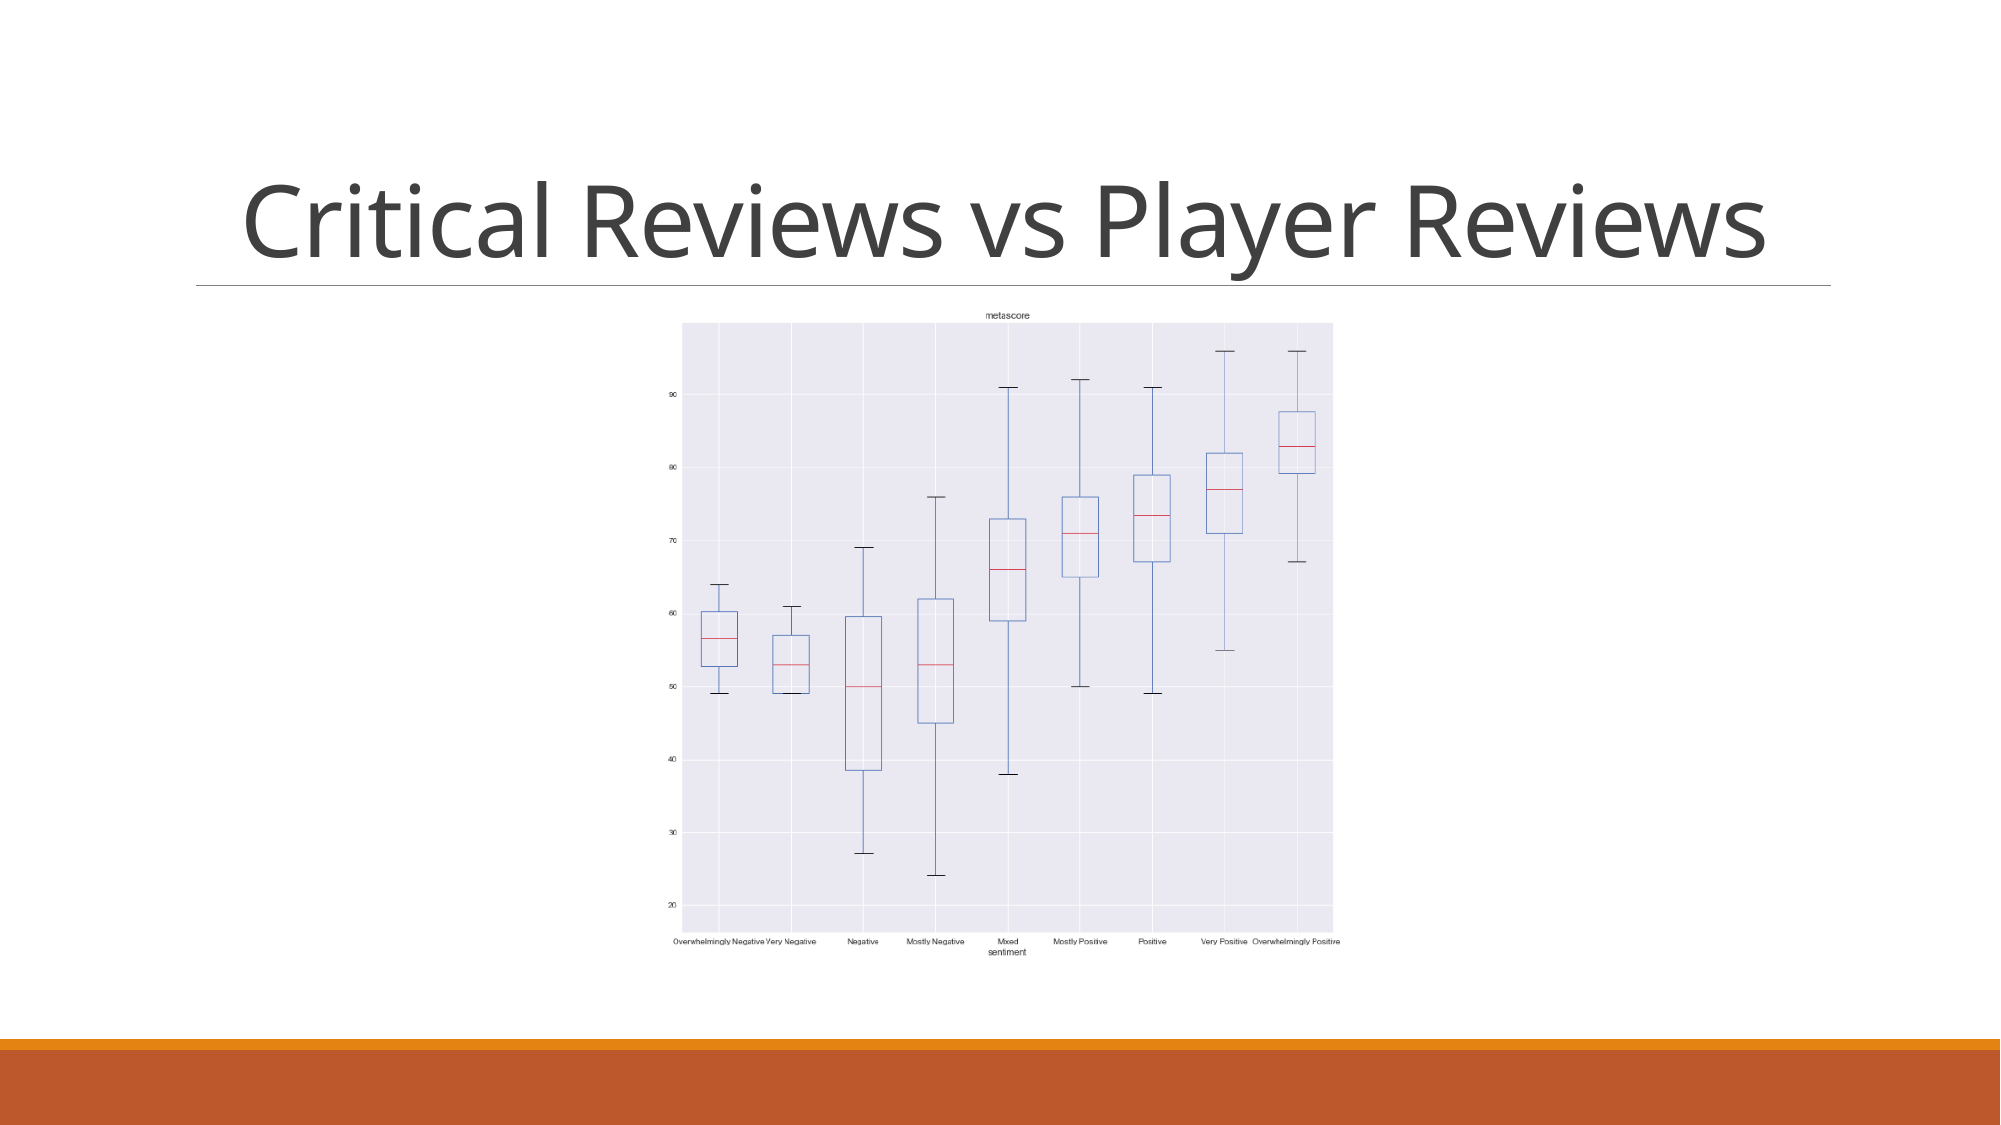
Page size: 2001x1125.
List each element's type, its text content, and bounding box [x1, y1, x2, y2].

title Critical Reviews vs Player Reviews [180, 47, 1830, 285]
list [657, 302, 1352, 964]
